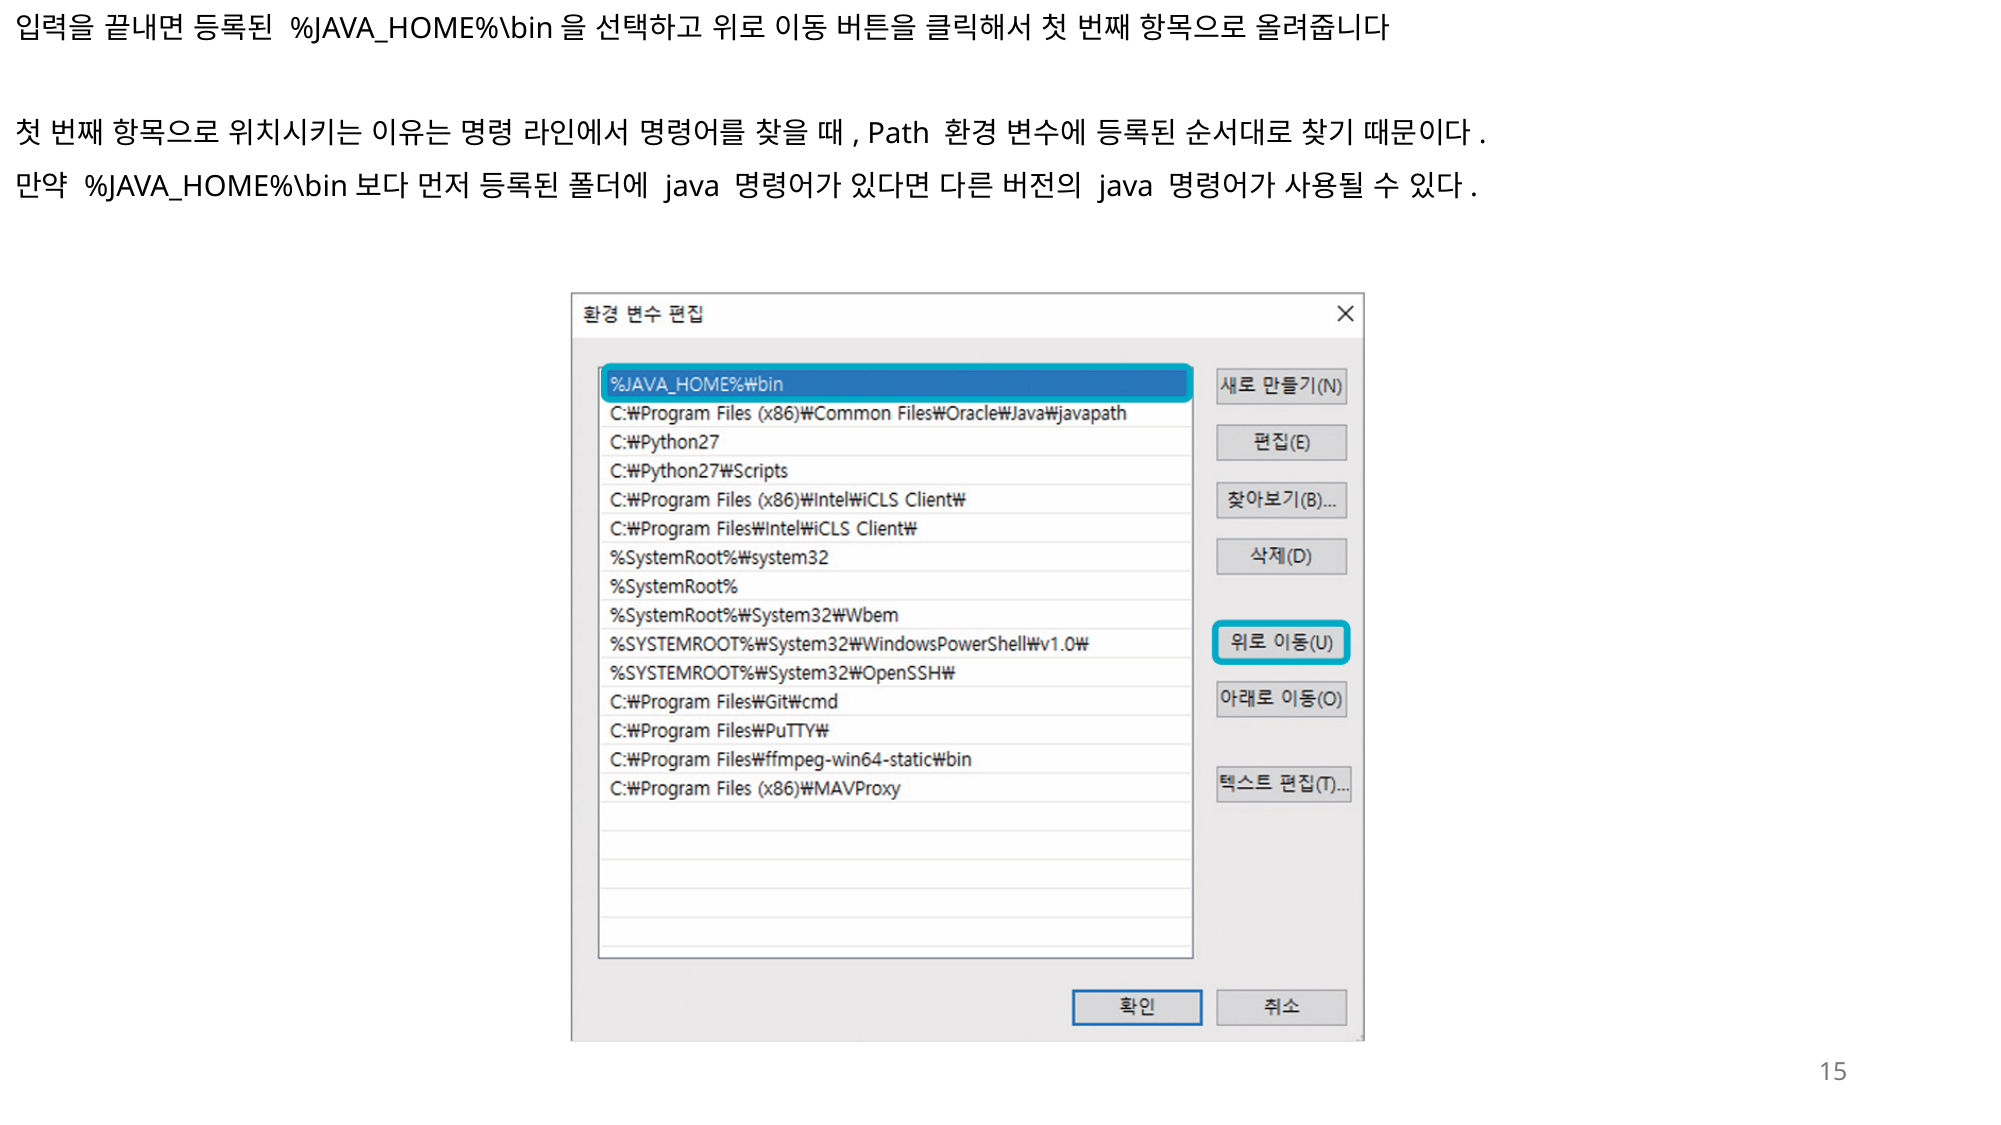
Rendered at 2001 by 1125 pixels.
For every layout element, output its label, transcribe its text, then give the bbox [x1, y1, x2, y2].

list 입력을 끝내면 등록된 %JAVA_HOME%\bin을 선택하고 위로 이동 버튼을 클릭해서 첫 번째 항목으로 올려줍니다 첫 번째 항목으로 위치시키는 이유는 명령 라인에서 명령어를 찾을 때, Path 환경 변수에 등록된 순서대로 찾기 때문이다. 만약 %JAVA_HOME%\bin보다 먼저 등록된 폴더에 java 명령어가 있다면 다른 버전의 java 명령어가 사용될 수 있다. [0, 6, 2000, 1125]
picture [567, 286, 1367, 1044]
slide_number 15 [1412, 1042, 1863, 1103]
